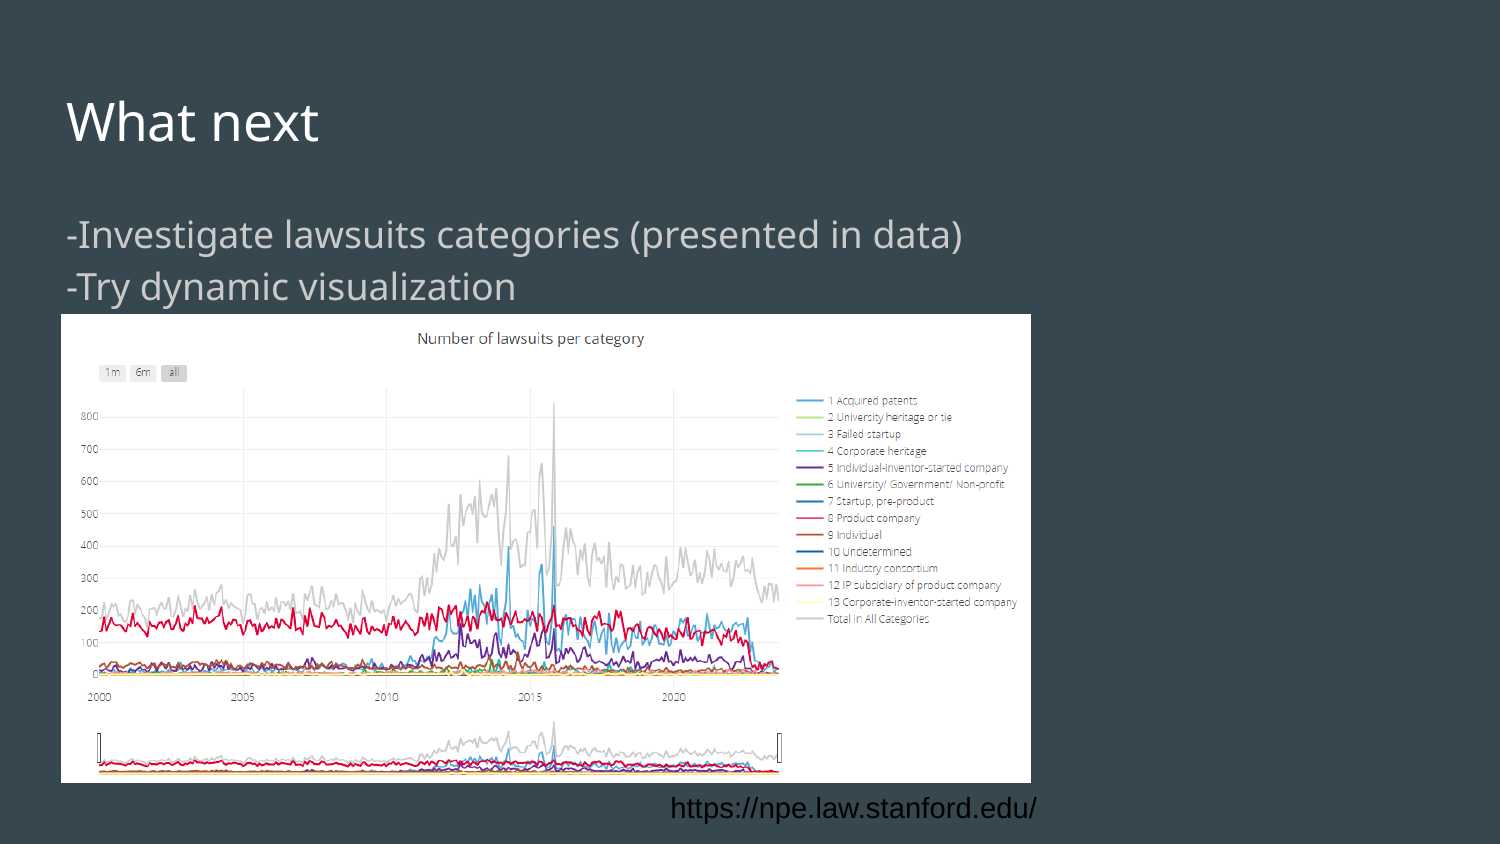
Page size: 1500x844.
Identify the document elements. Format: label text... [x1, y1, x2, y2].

text_box https://npe.law.stanford.edu/ [655, 782, 1406, 832]
list -Investigate lawsuits categories (presented in data) -Try dynamic visualization [51, 189, 1449, 750]
title What next [51, 72, 1449, 167]
picture [60, 314, 1031, 783]
